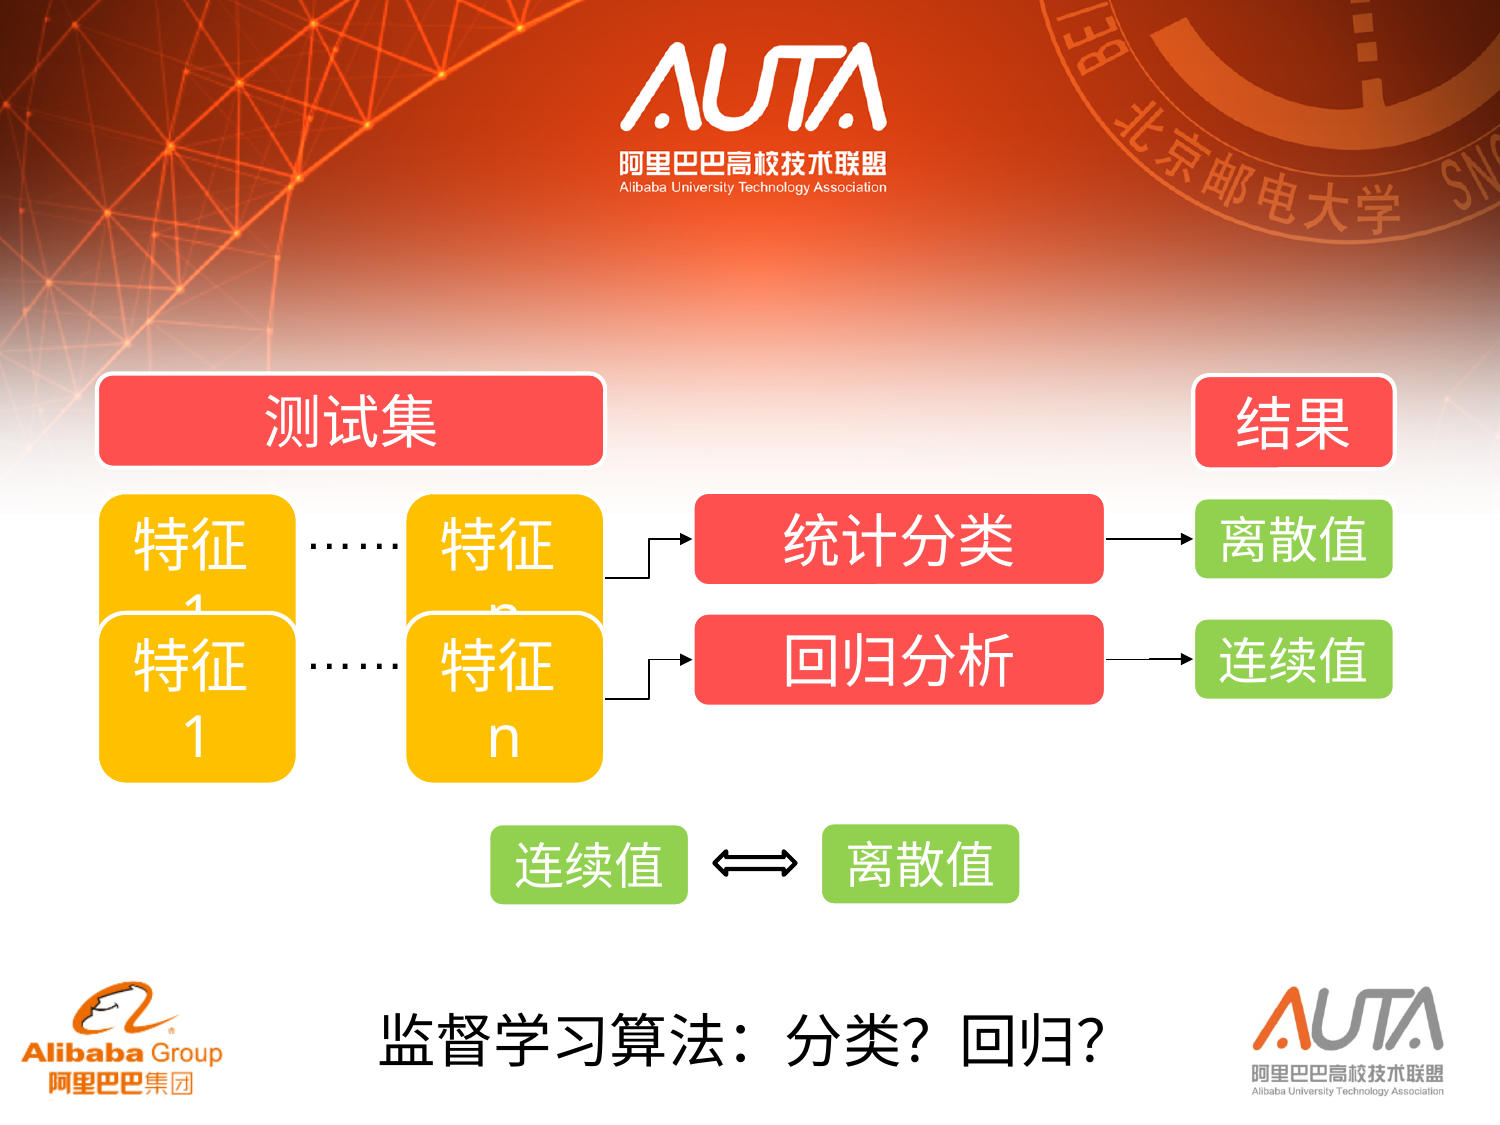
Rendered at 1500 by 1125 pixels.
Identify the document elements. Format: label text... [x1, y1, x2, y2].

picture [14, 972, 230, 1101]
text_box 特征1 [94, 522, 300, 639]
text_box 连续值 [1190, 615, 1397, 703]
picture [0, 0, 1500, 515]
text_box 统计分类 [690, 522, 1109, 589]
text_box 特征1 [94, 610, 300, 787]
text_box [712, 849, 798, 877]
text_box 离散值 [1190, 522, 1397, 583]
picture [1197, 954, 1499, 1125]
text_box 离散值 [817, 820, 1024, 908]
text_box 回归分析 [690, 610, 1109, 709]
text_box 监督学习算法：分类？回归？ [362, 997, 1150, 1082]
text_box 特征n [402, 522, 608, 637]
text_box 连续值 [486, 821, 692, 909]
text_box …… [289, 612, 420, 688]
text_box 特征n [402, 610, 608, 787]
text_box …… [289, 522, 420, 567]
